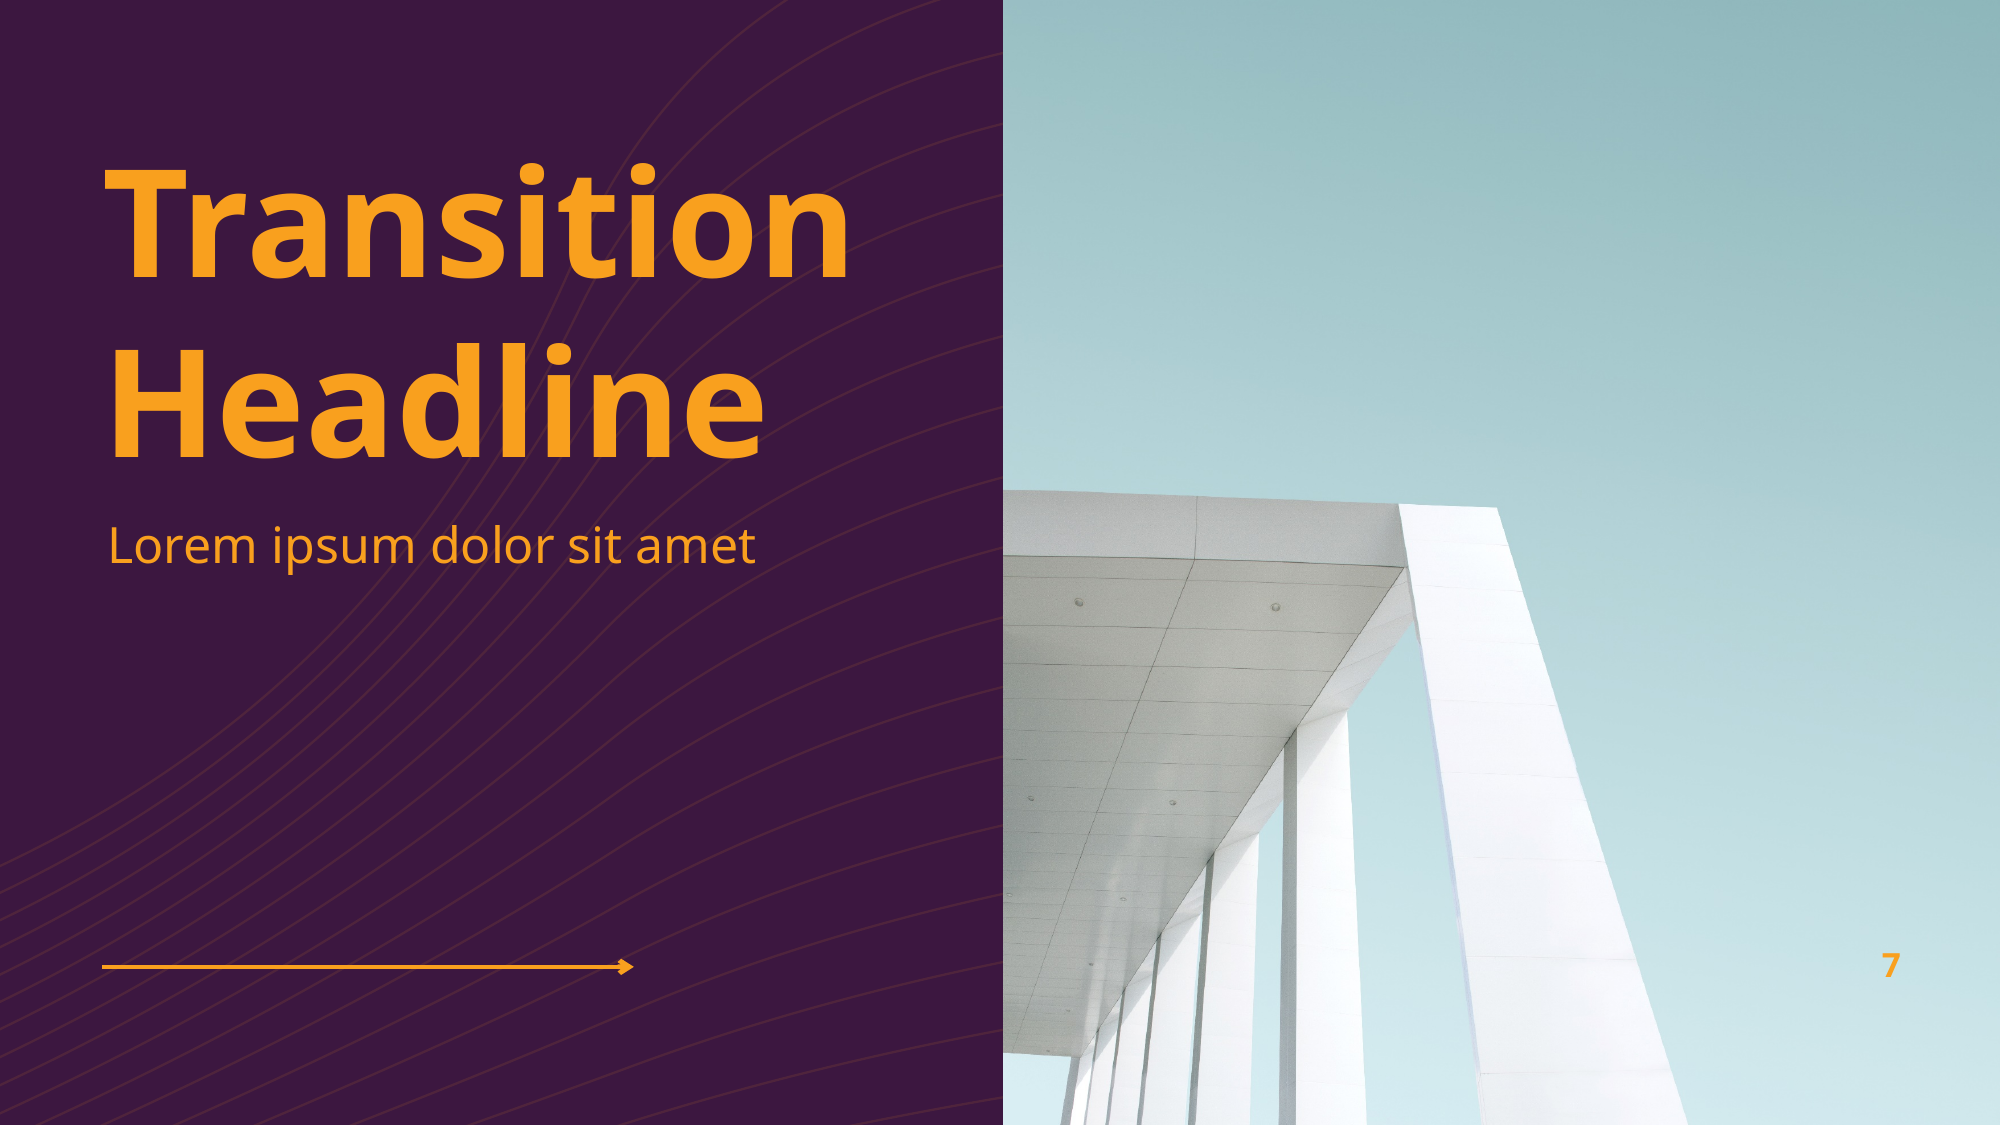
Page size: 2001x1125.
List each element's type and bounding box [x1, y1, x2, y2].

text_box [0, 0, 1003, 1125]
picture [1003, 0, 2000, 1125]
